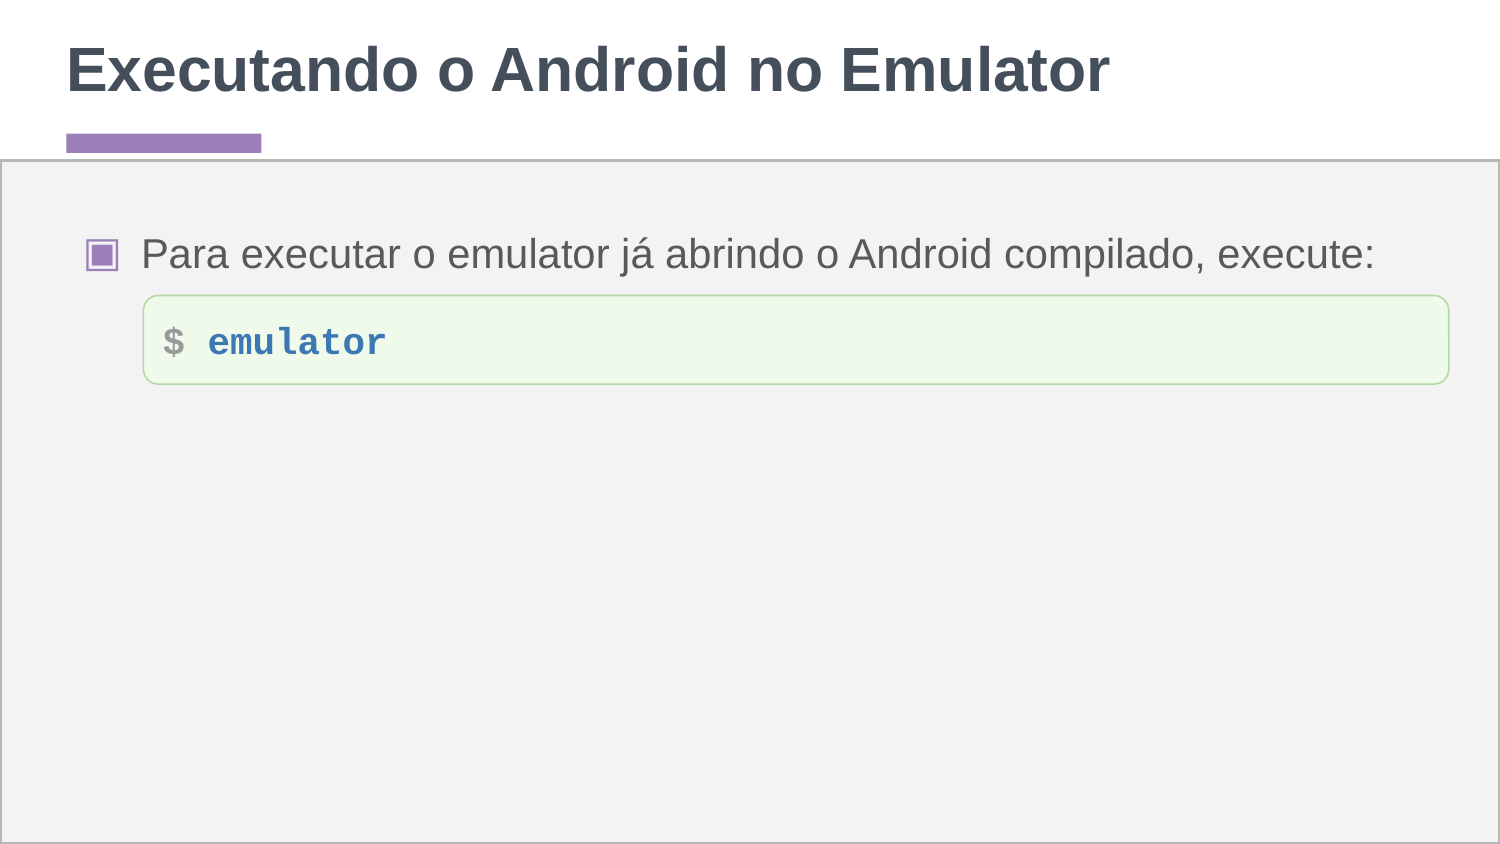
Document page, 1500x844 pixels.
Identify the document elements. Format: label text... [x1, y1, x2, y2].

text_box [0, 160, 1500, 844]
list Para executar o emulator já abrindo o Android compilado, execute: [51, 204, 1449, 293]
text_box $ emulator [143, 295, 1449, 385]
title Executando o Android no Emulator [51, 0, 1449, 134]
